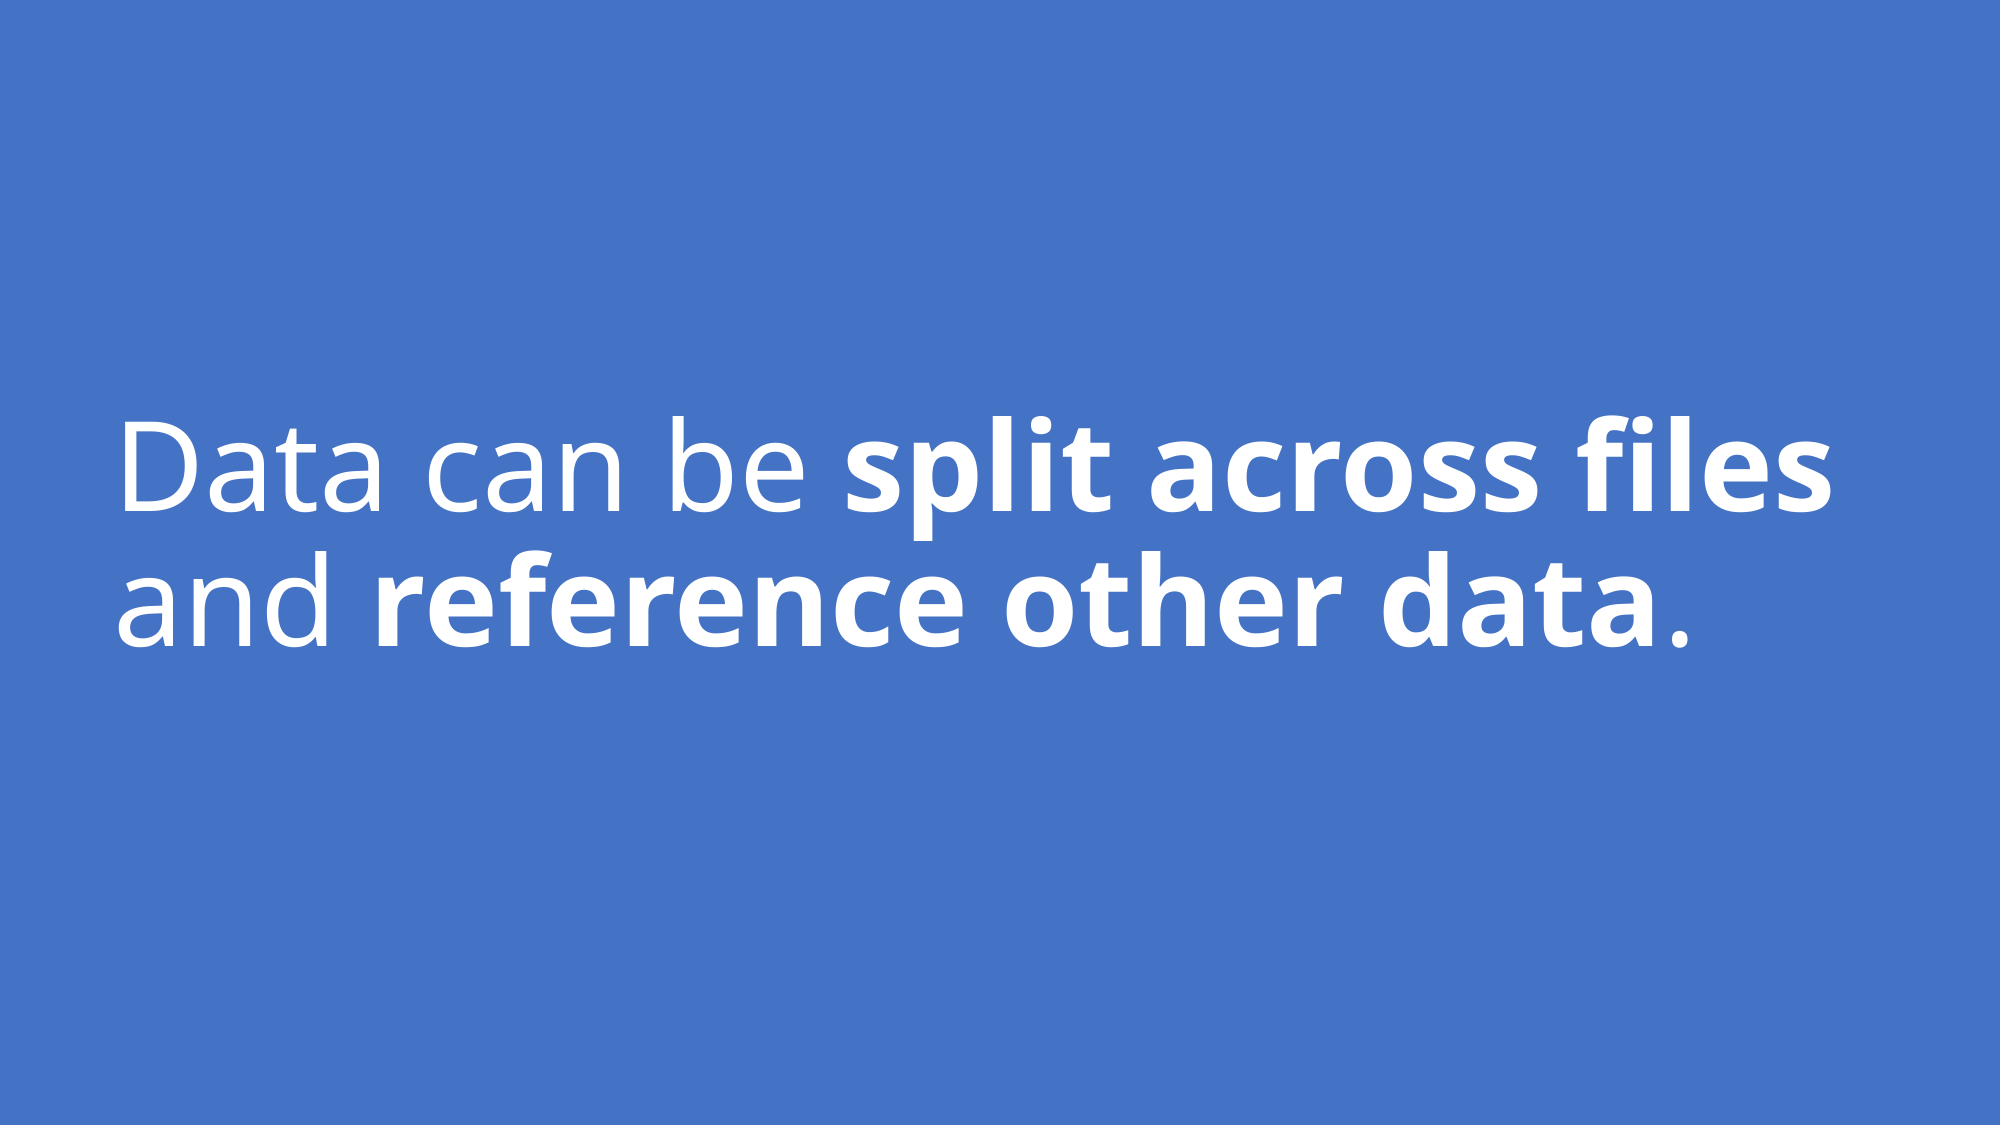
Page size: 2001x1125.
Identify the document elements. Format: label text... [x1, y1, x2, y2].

title Data can be split across files and reference other data. [98, 213, 2000, 682]
